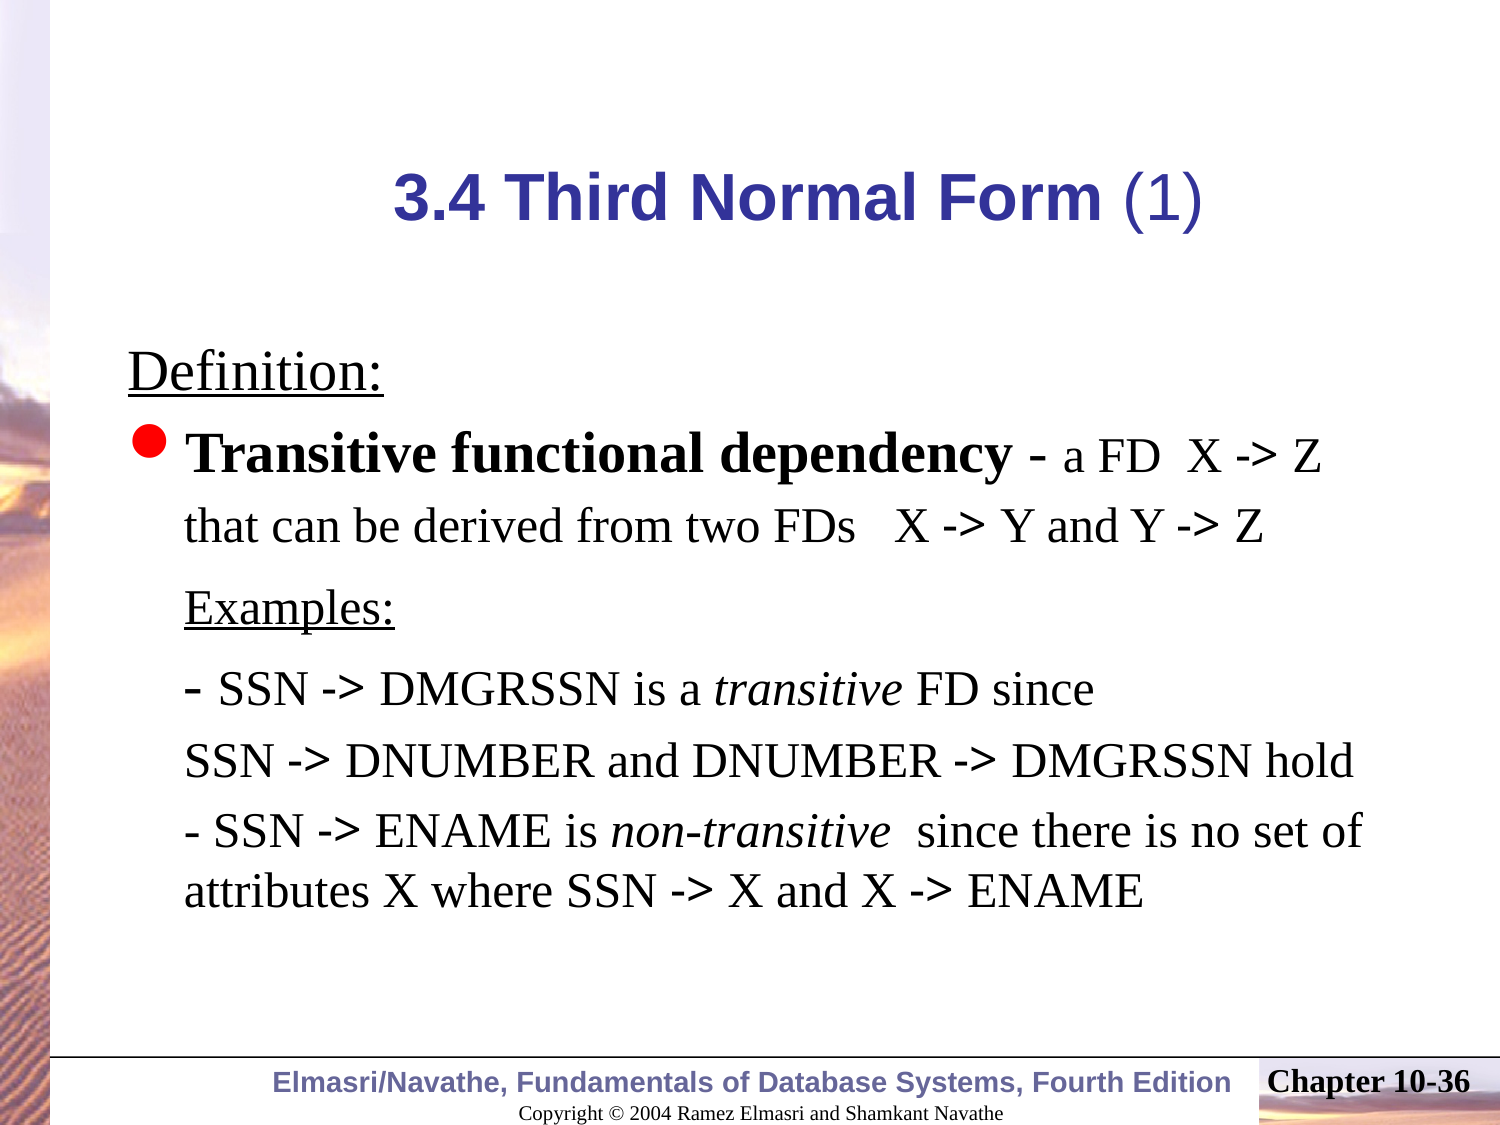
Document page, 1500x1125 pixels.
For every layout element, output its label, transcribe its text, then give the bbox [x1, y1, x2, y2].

list Definition: Transitive functional dependency - a FD X -> Z that can be derived from two FDs X -> Y and Y -> Z Examples: - SSN -> DMGRSSN is a transitive FD since SSN -> DNUMBER and DNUMBER -> DMGRSSN hold - SSN -> ENAME is non-transitive since there is no set of attributes X where SSN -> X and X -> ENAME [112, 324, 1388, 1001]
picture [0, 0, 50, 1125]
title 3.4 Third Normal Form (1) [210, 99, 1388, 288]
slide_number Chapter 10-36 [1173, 1047, 1487, 1112]
picture [1259, 1058, 1500, 1125]
